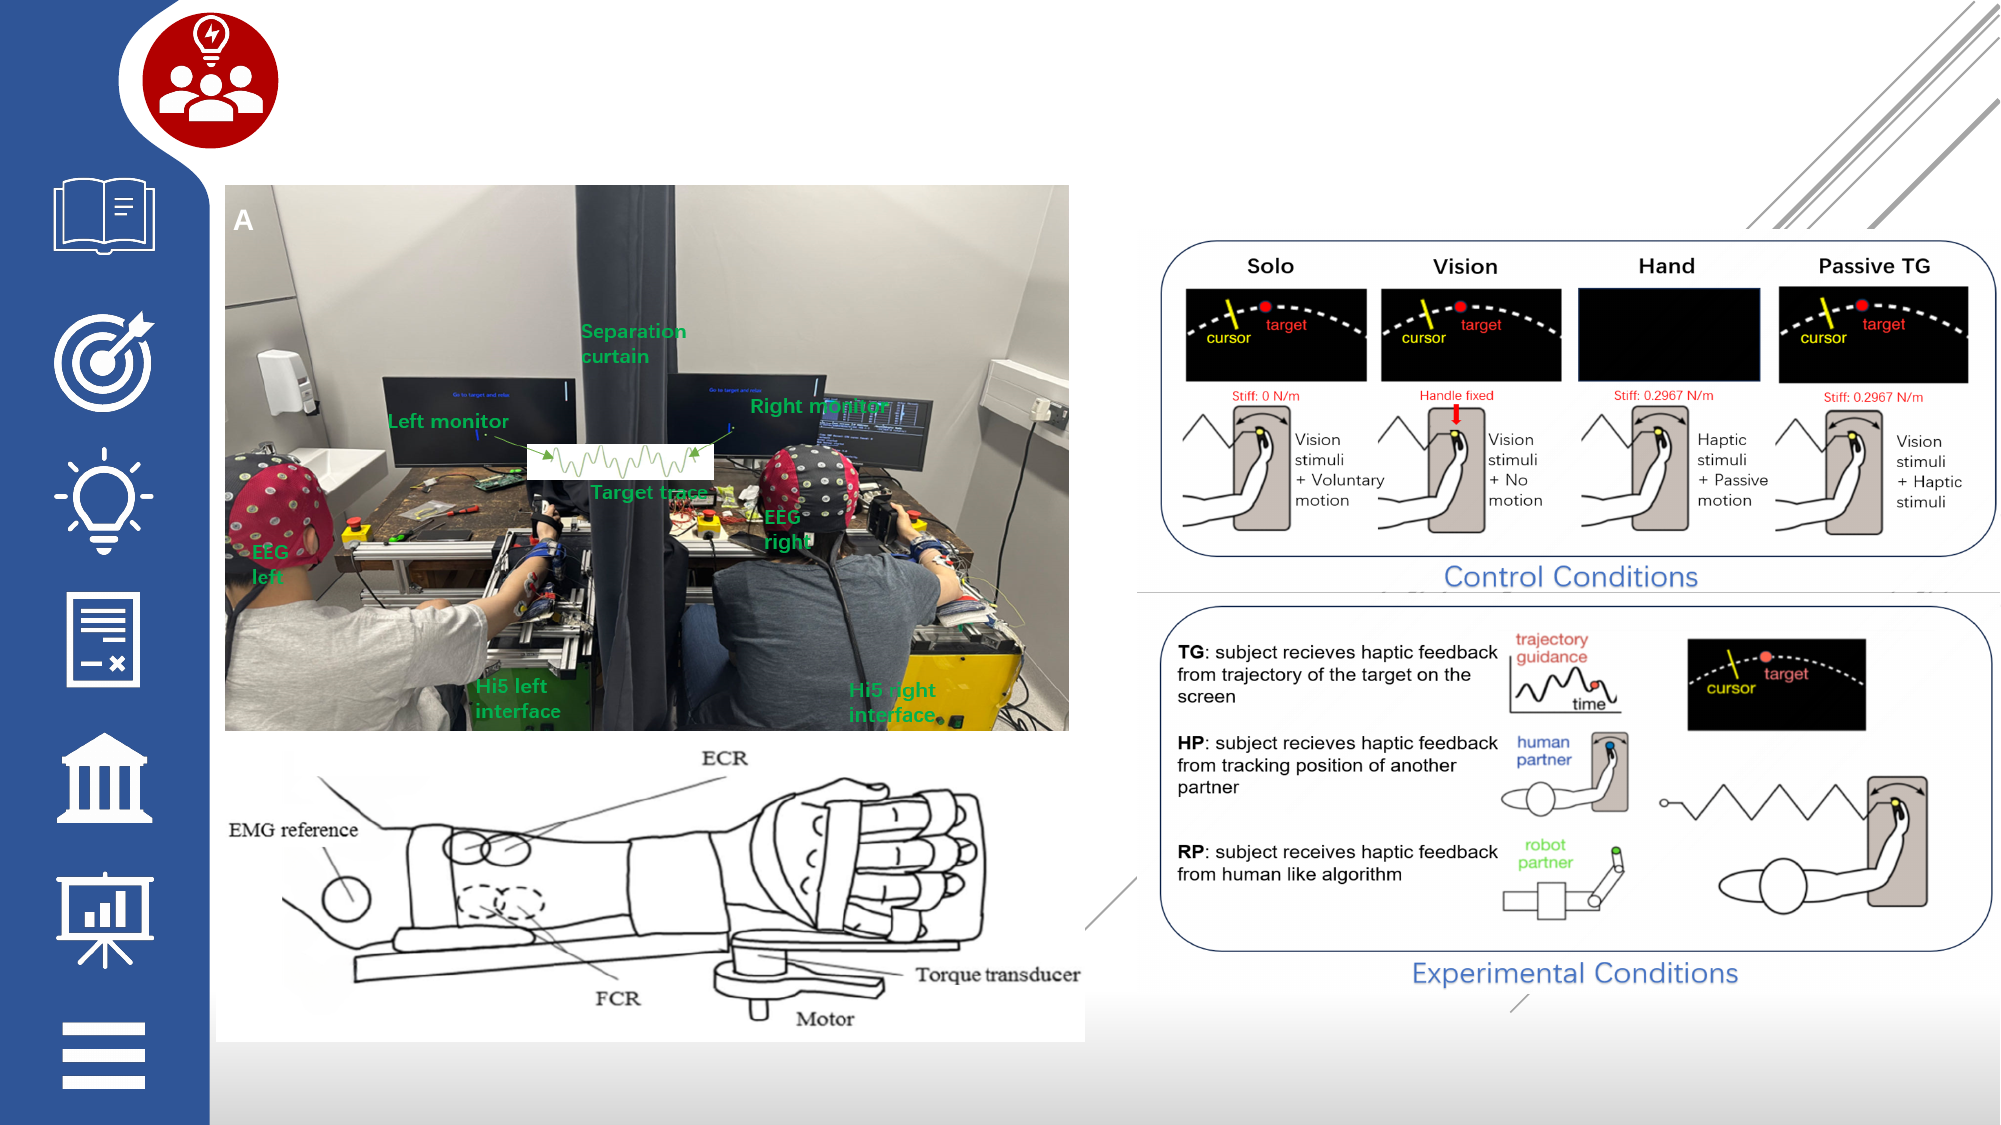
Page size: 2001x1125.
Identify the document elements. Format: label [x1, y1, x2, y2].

picture [46, 582, 161, 697]
picture [42, 299, 167, 423]
text_box [0, 0, 210, 1125]
picture [1137, 229, 2000, 994]
picture [44, 442, 164, 562]
text_box [189, 145, 232, 149]
picture [43, 156, 166, 280]
text_box [216, 181, 1085, 1042]
picture [142, 0, 279, 137]
picture [44, 716, 165, 838]
picture [50, 1002, 157, 1109]
picture [43, 857, 168, 982]
